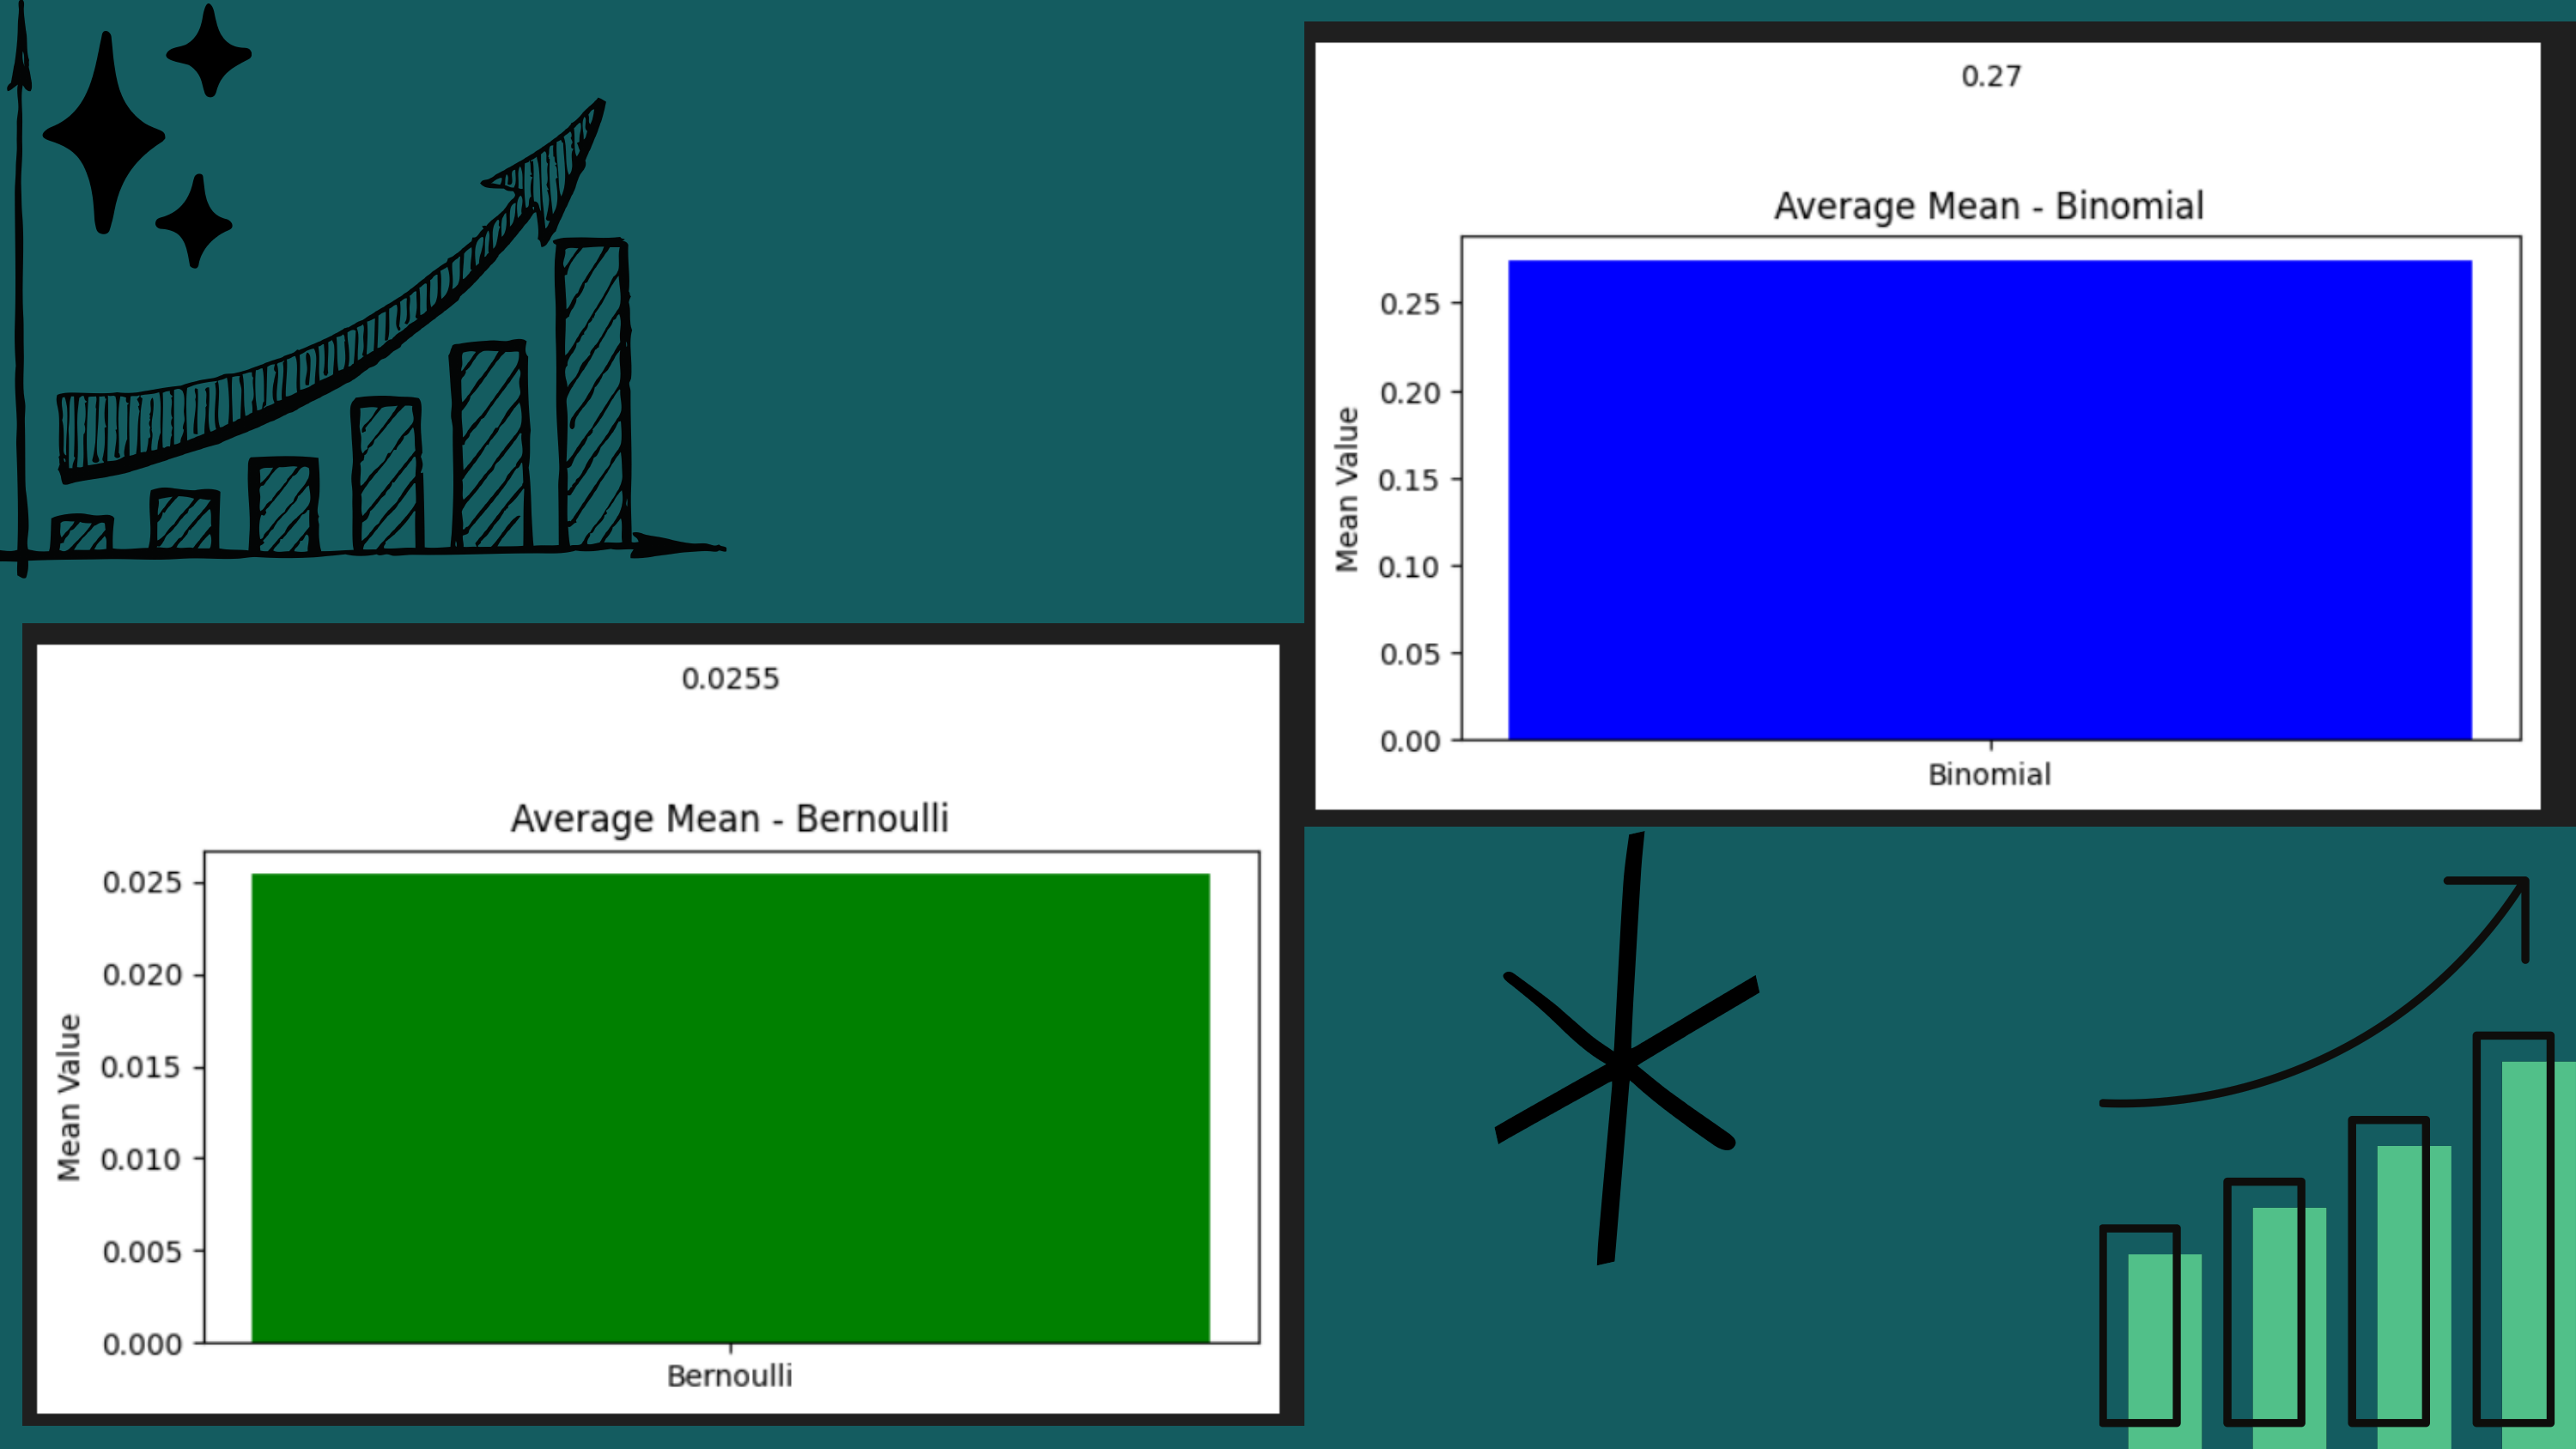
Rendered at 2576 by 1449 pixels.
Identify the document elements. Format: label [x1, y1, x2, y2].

text_box [0, 0, 727, 579]
text_box [38, 0, 252, 269]
text_box [1304, 21, 2576, 827]
text_box [2099, 876, 2576, 1449]
text_box [1437, 814, 1811, 1281]
text_box [22, 623, 1305, 1426]
